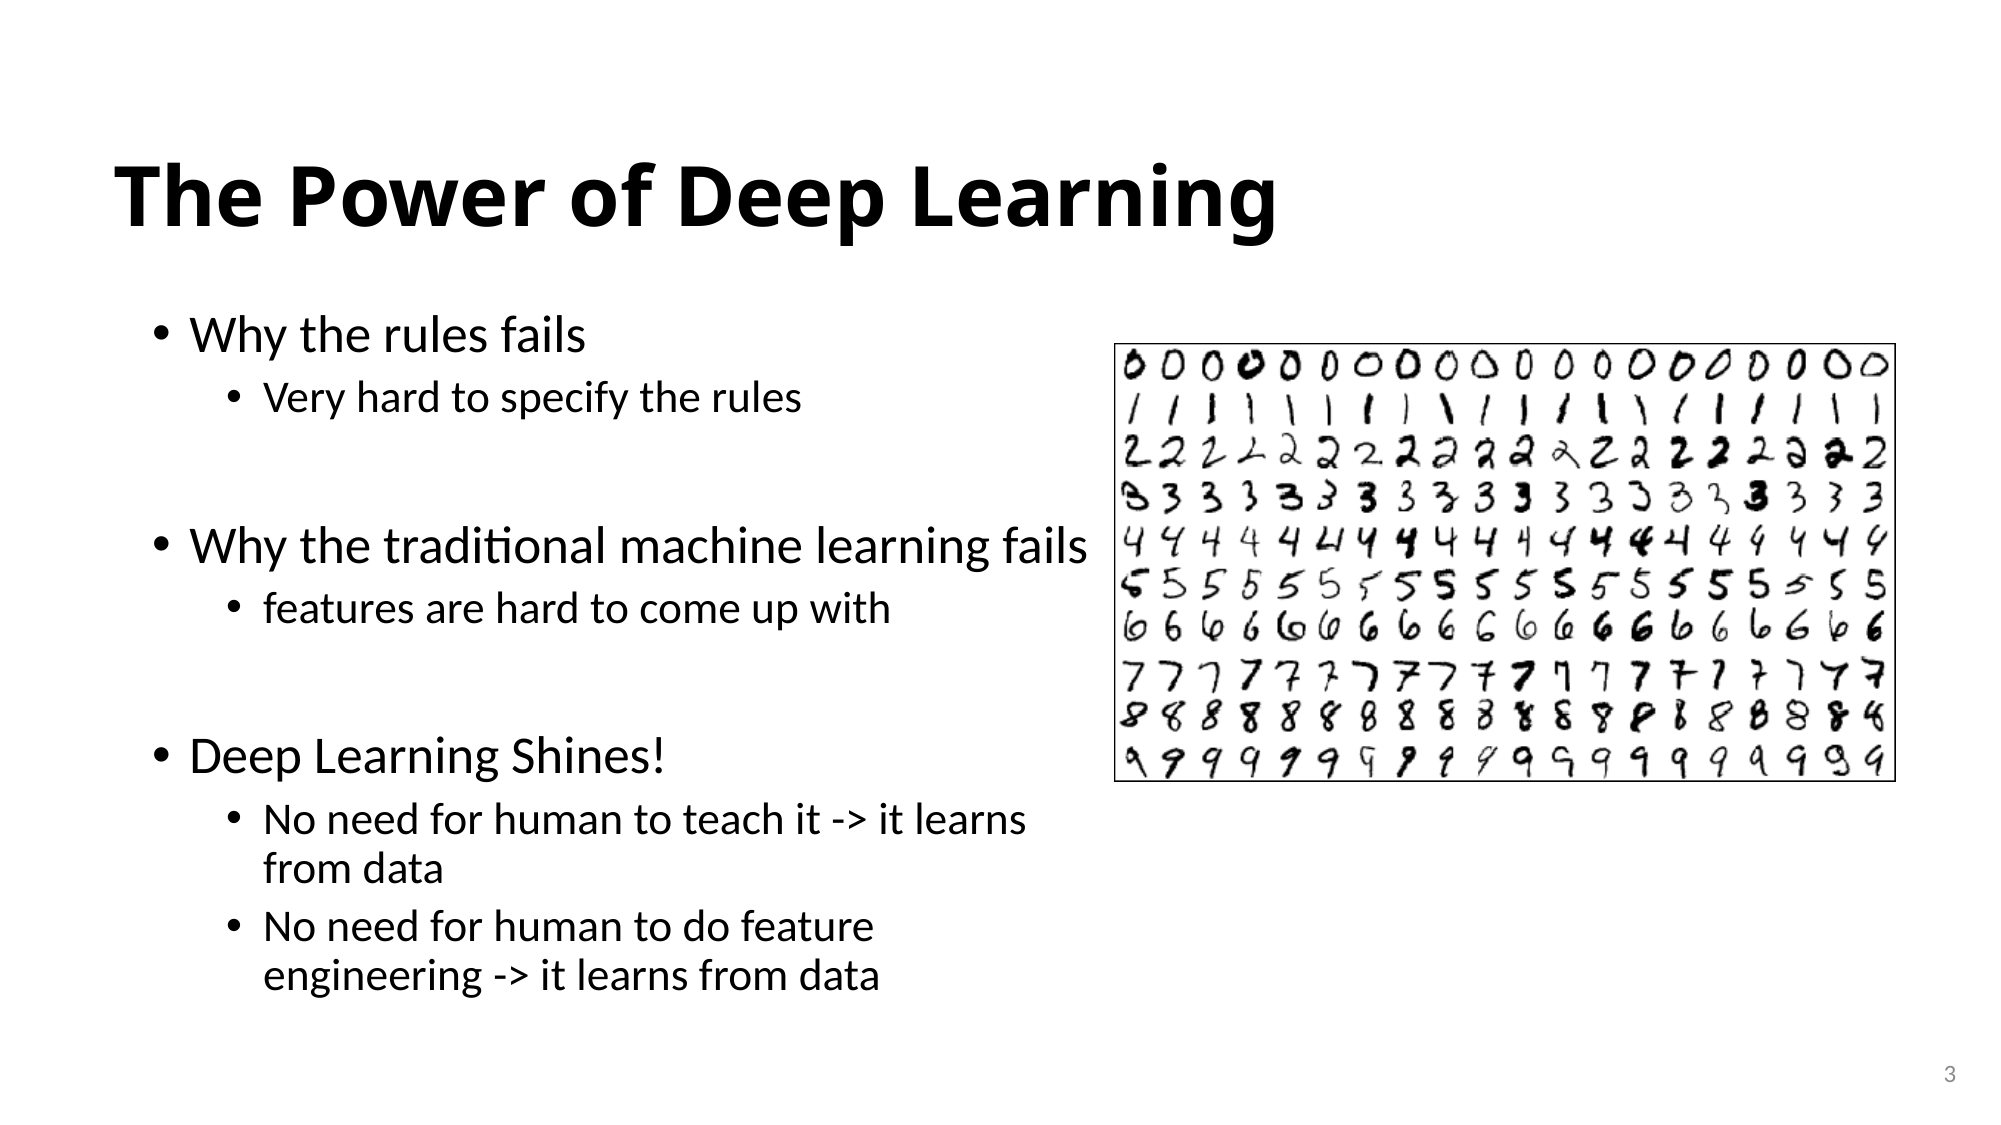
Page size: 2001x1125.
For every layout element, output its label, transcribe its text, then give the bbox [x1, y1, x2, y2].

list Why the rules fails Very hard to specify the rules Why the traditional machine learning fails features are hard to come up with Deep Learning Shines! No need for human to teach it -> it learns from data No need for human to do feature engineering -> it learns from data [137, 299, 1115, 1014]
title The Power of Deep Learning [98, 130, 1925, 270]
slide_number 3 [1521, 1042, 1972, 1103]
picture [1114, 343, 1896, 782]
